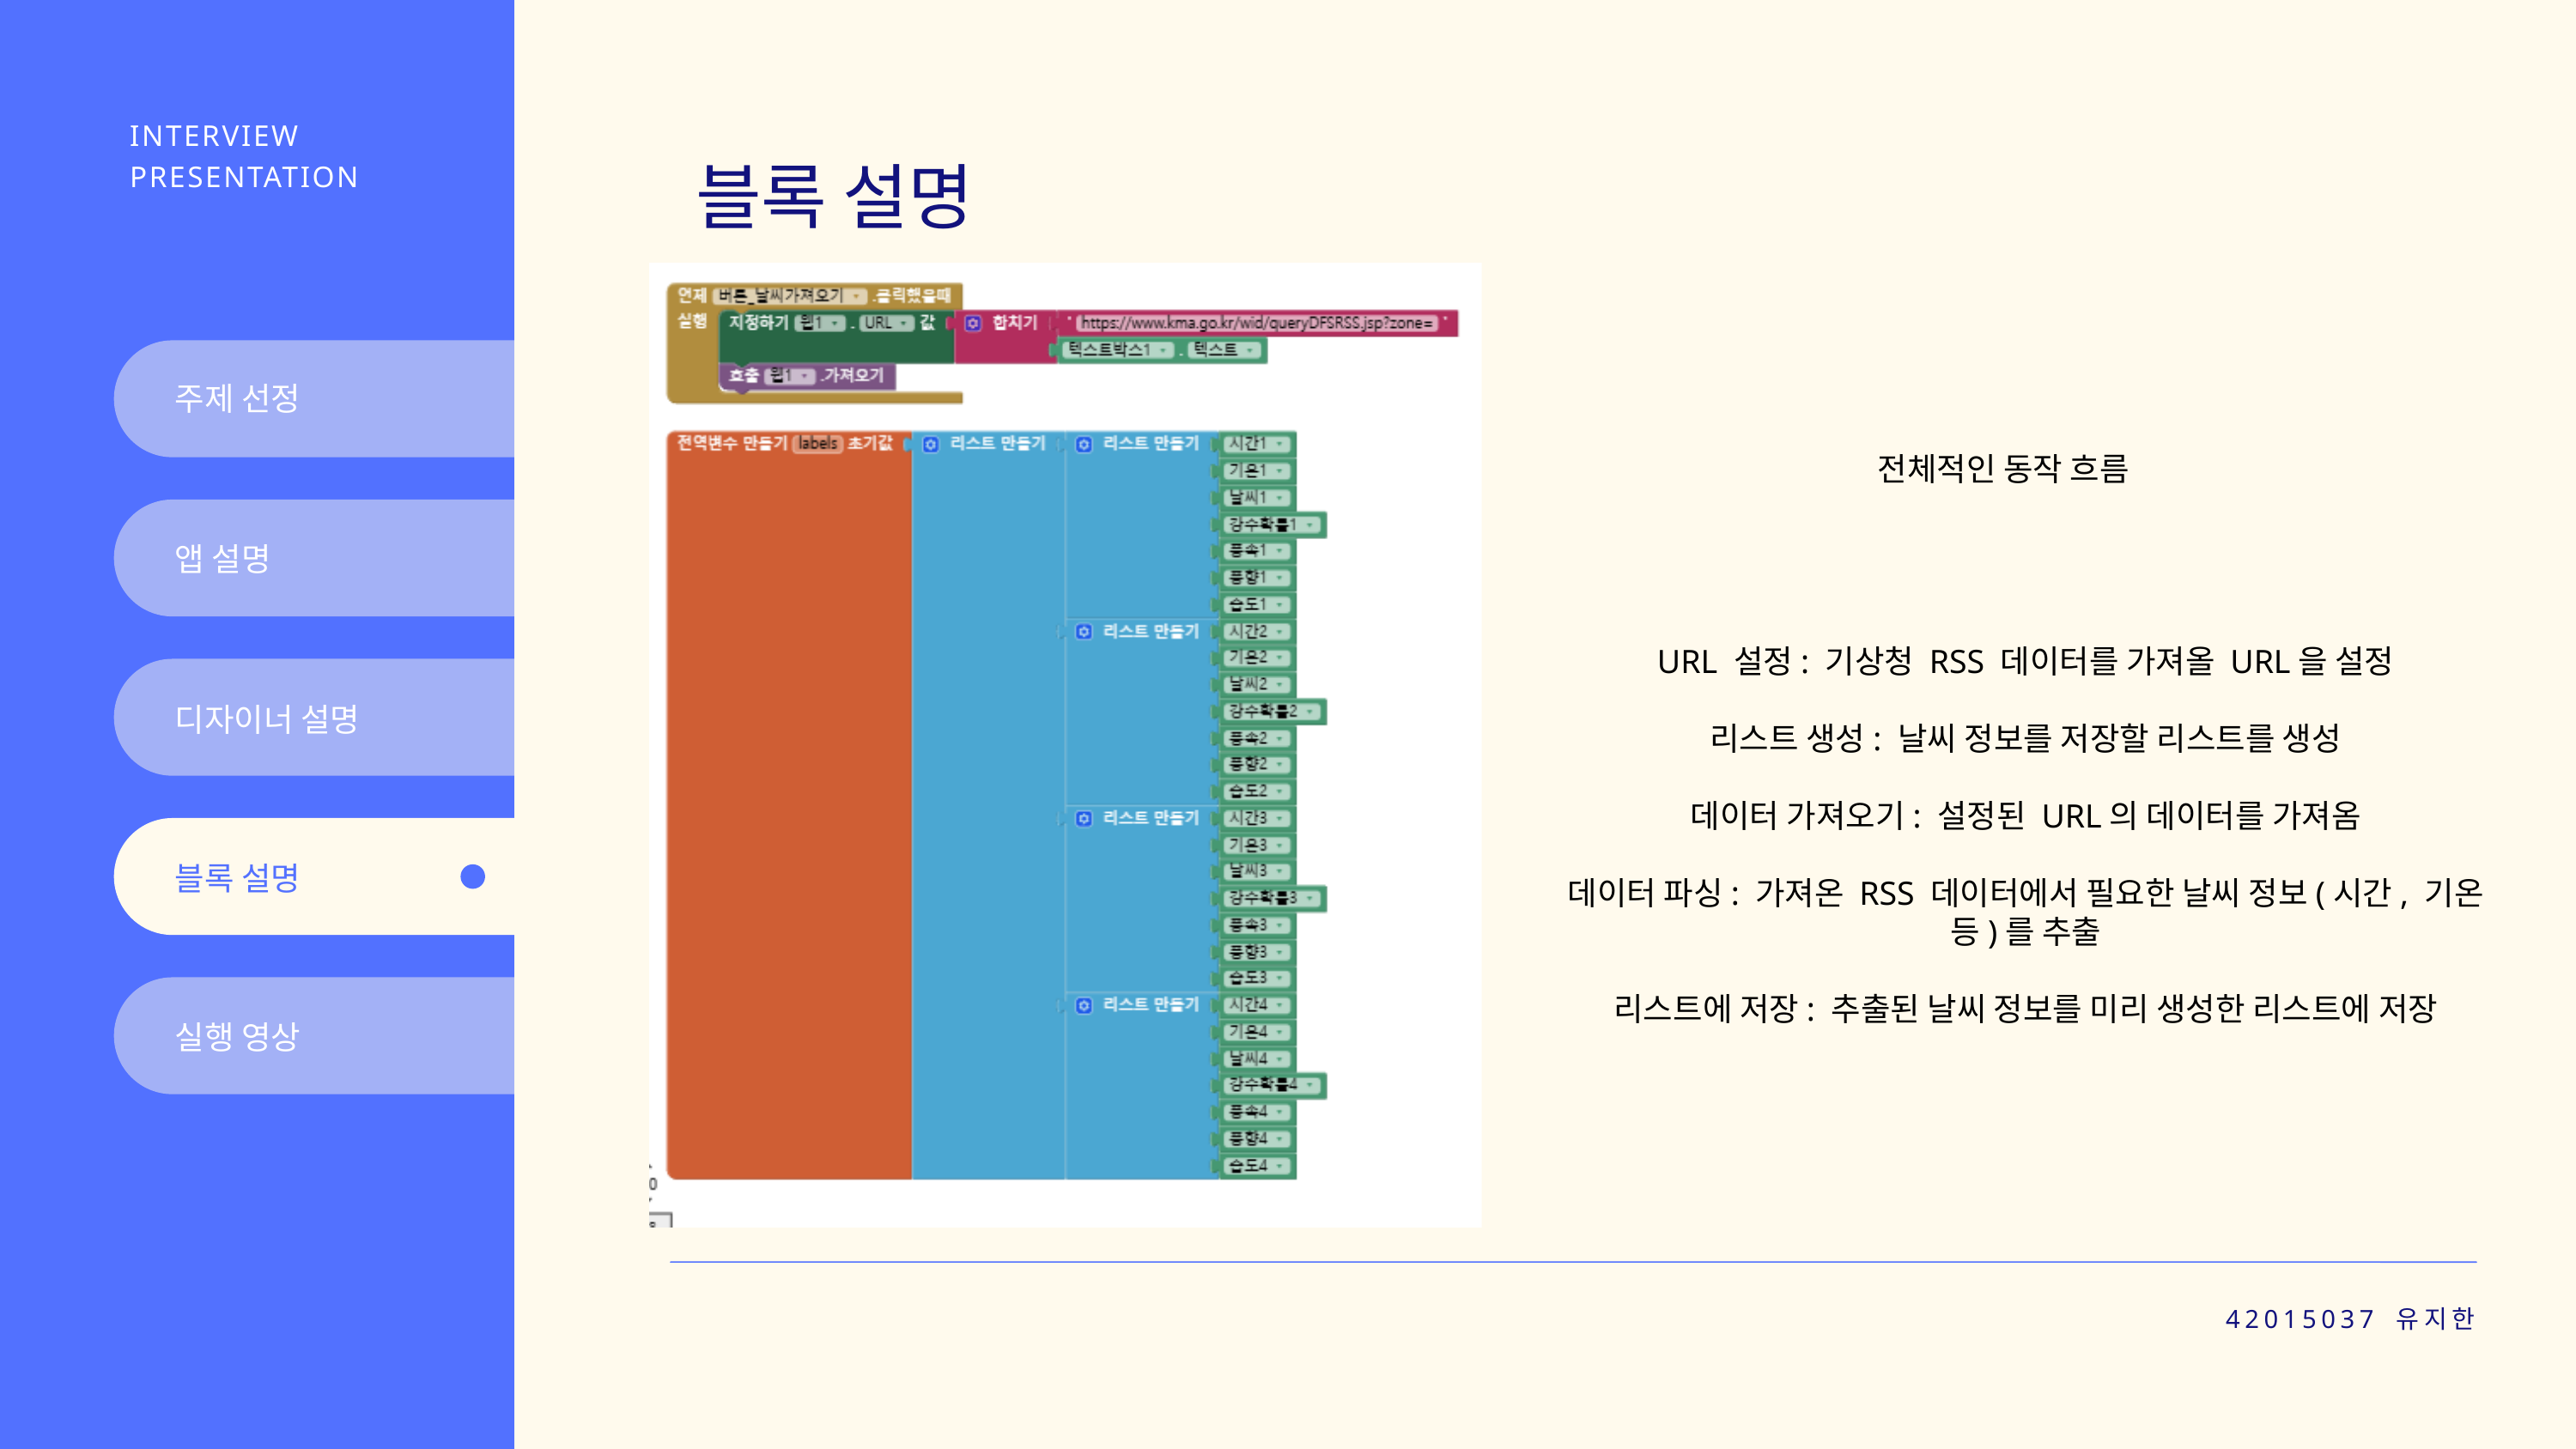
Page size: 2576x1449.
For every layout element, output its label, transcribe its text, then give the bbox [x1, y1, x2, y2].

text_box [113, 817, 574, 936]
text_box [0, 0, 515, 1449]
text_box URL 설정: 기상청 RSS 데이터를 가져올 URL을 설정 리스트 생성: 날씨 정보를 저장할 리스트를 생성 데이터 가져오기: 설정된 URL의 데이터를 가져옴 데이터 파싱: 가져온 RSS 데이터에서 필요한 날씨 정보(시간, 기온 등)를 추출 리스트에 저장: 추출된 날씨 정보를 미리 생성한 리스트에 저장 [1558, 641, 2494, 1028]
text_box 블록 설명 [696, 152, 1854, 239]
text_box 42015037 유지한 [2040, 1303, 2476, 1334]
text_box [113, 977, 574, 1094]
text_box [649, 263, 1482, 1228]
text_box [113, 340, 574, 458]
text_box 전체적인 동작 흐름 [1853, 449, 2154, 488]
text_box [460, 864, 486, 889]
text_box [113, 658, 574, 776]
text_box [113, 499, 574, 617]
